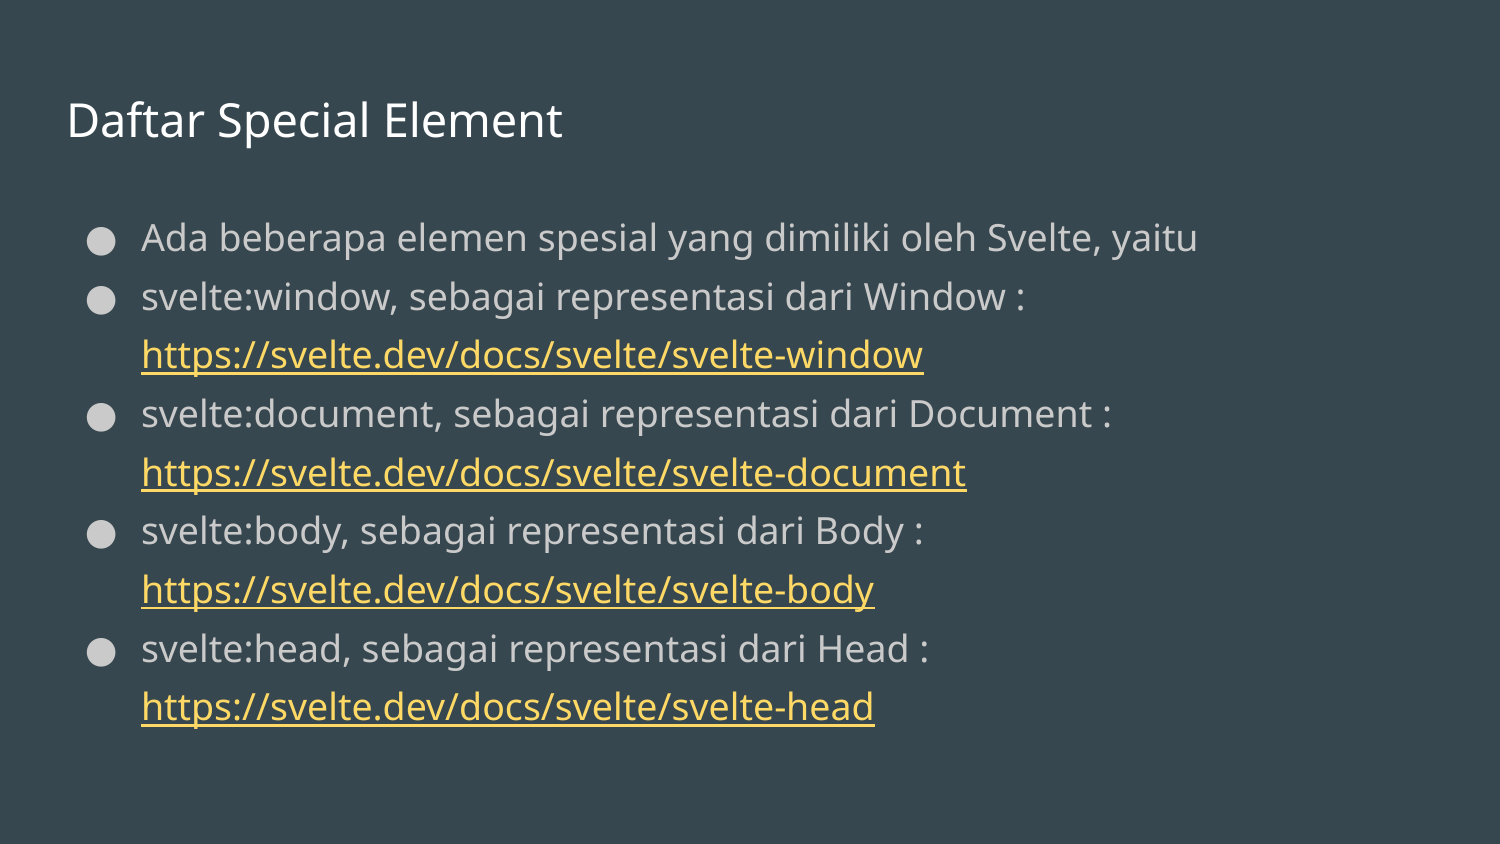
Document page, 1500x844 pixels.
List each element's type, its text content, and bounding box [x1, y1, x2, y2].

list Ada beberapa elemen spesial yang dimiliki oleh Svelte, yaitu svelte:window, sebagai representasi dari Window : https://svelte.dev/docs/svelte/svelte-window svelte:document, sebagai representasi dari Document : https://svelte.dev/docs/svelte/svelte-document svelte:body, sebagai representasi dari Body : https://svelte.dev/docs/svelte/svelte-body svelte:head, sebagai representasi dari Head : https://svelte.dev/docs/svelte/svelte-head [51, 189, 1449, 750]
title Daftar Special Element [51, 72, 1449, 167]
